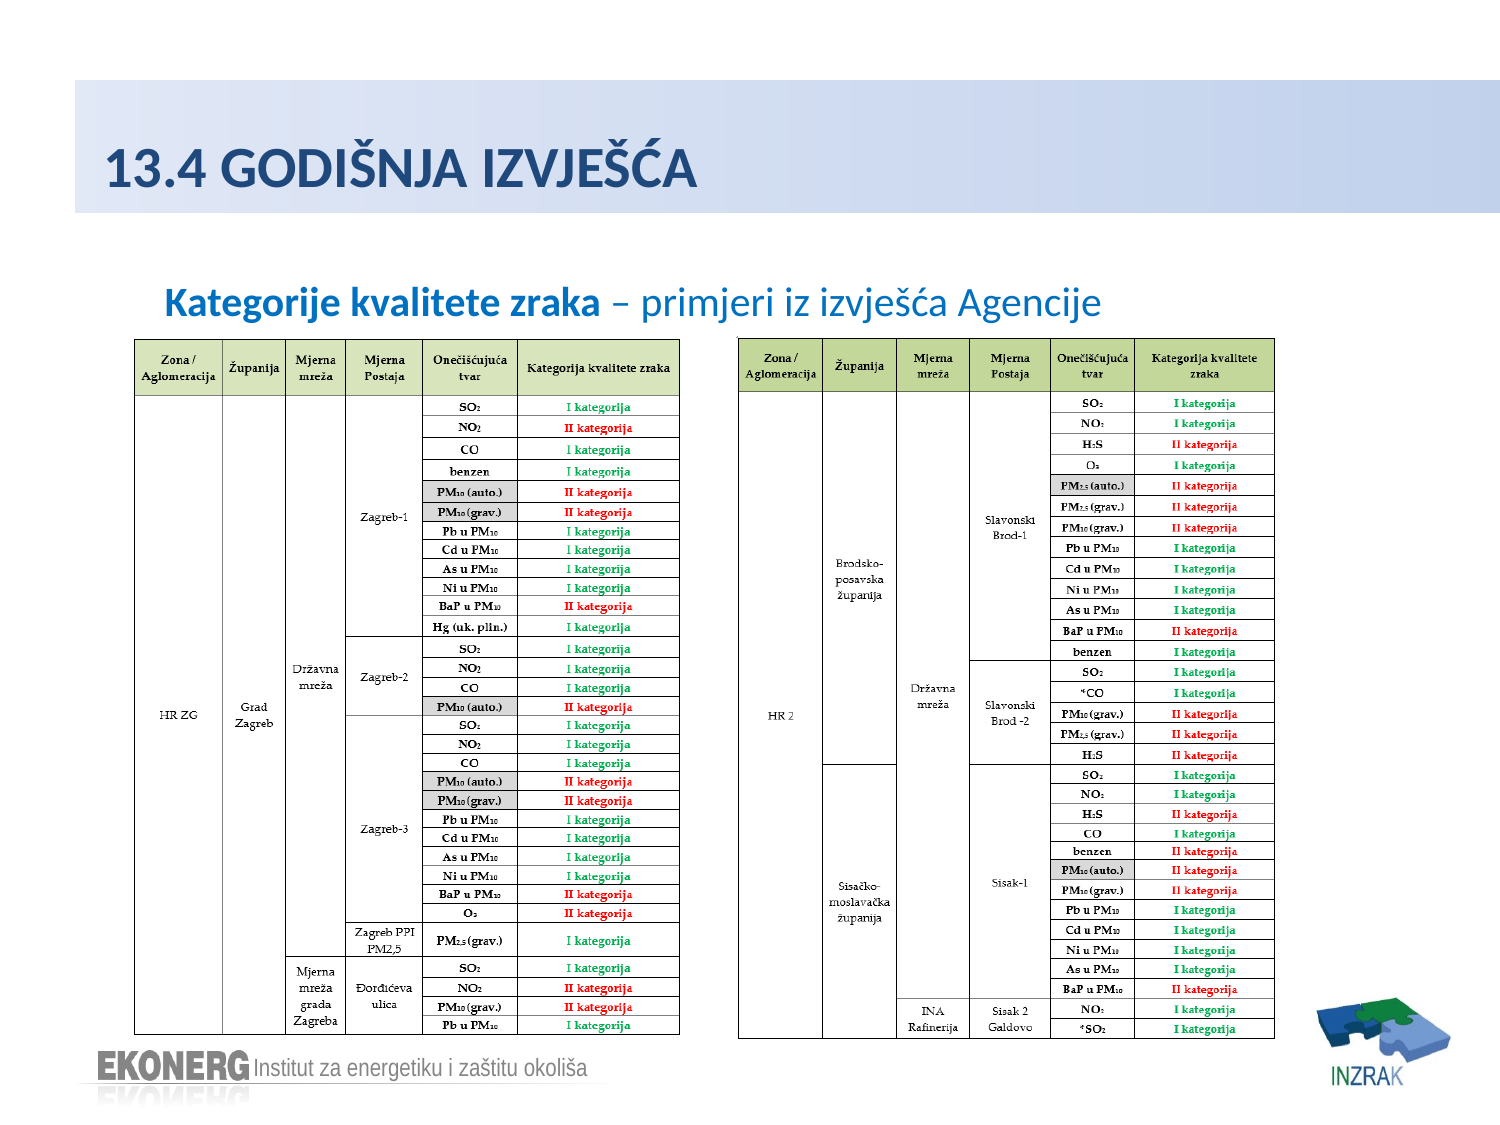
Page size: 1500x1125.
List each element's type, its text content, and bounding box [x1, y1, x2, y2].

picture [1315, 996, 1451, 1093]
picture [131, 336, 681, 1037]
picture [736, 336, 1278, 1040]
title 13.4 GODIŠNJA IZVJEŠĆA [75, 80, 1500, 213]
text_box Kategorije kvalitete zraka – primjeri iz izvješća Agencije [74, 267, 1447, 1010]
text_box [61, 1038, 636, 1112]
